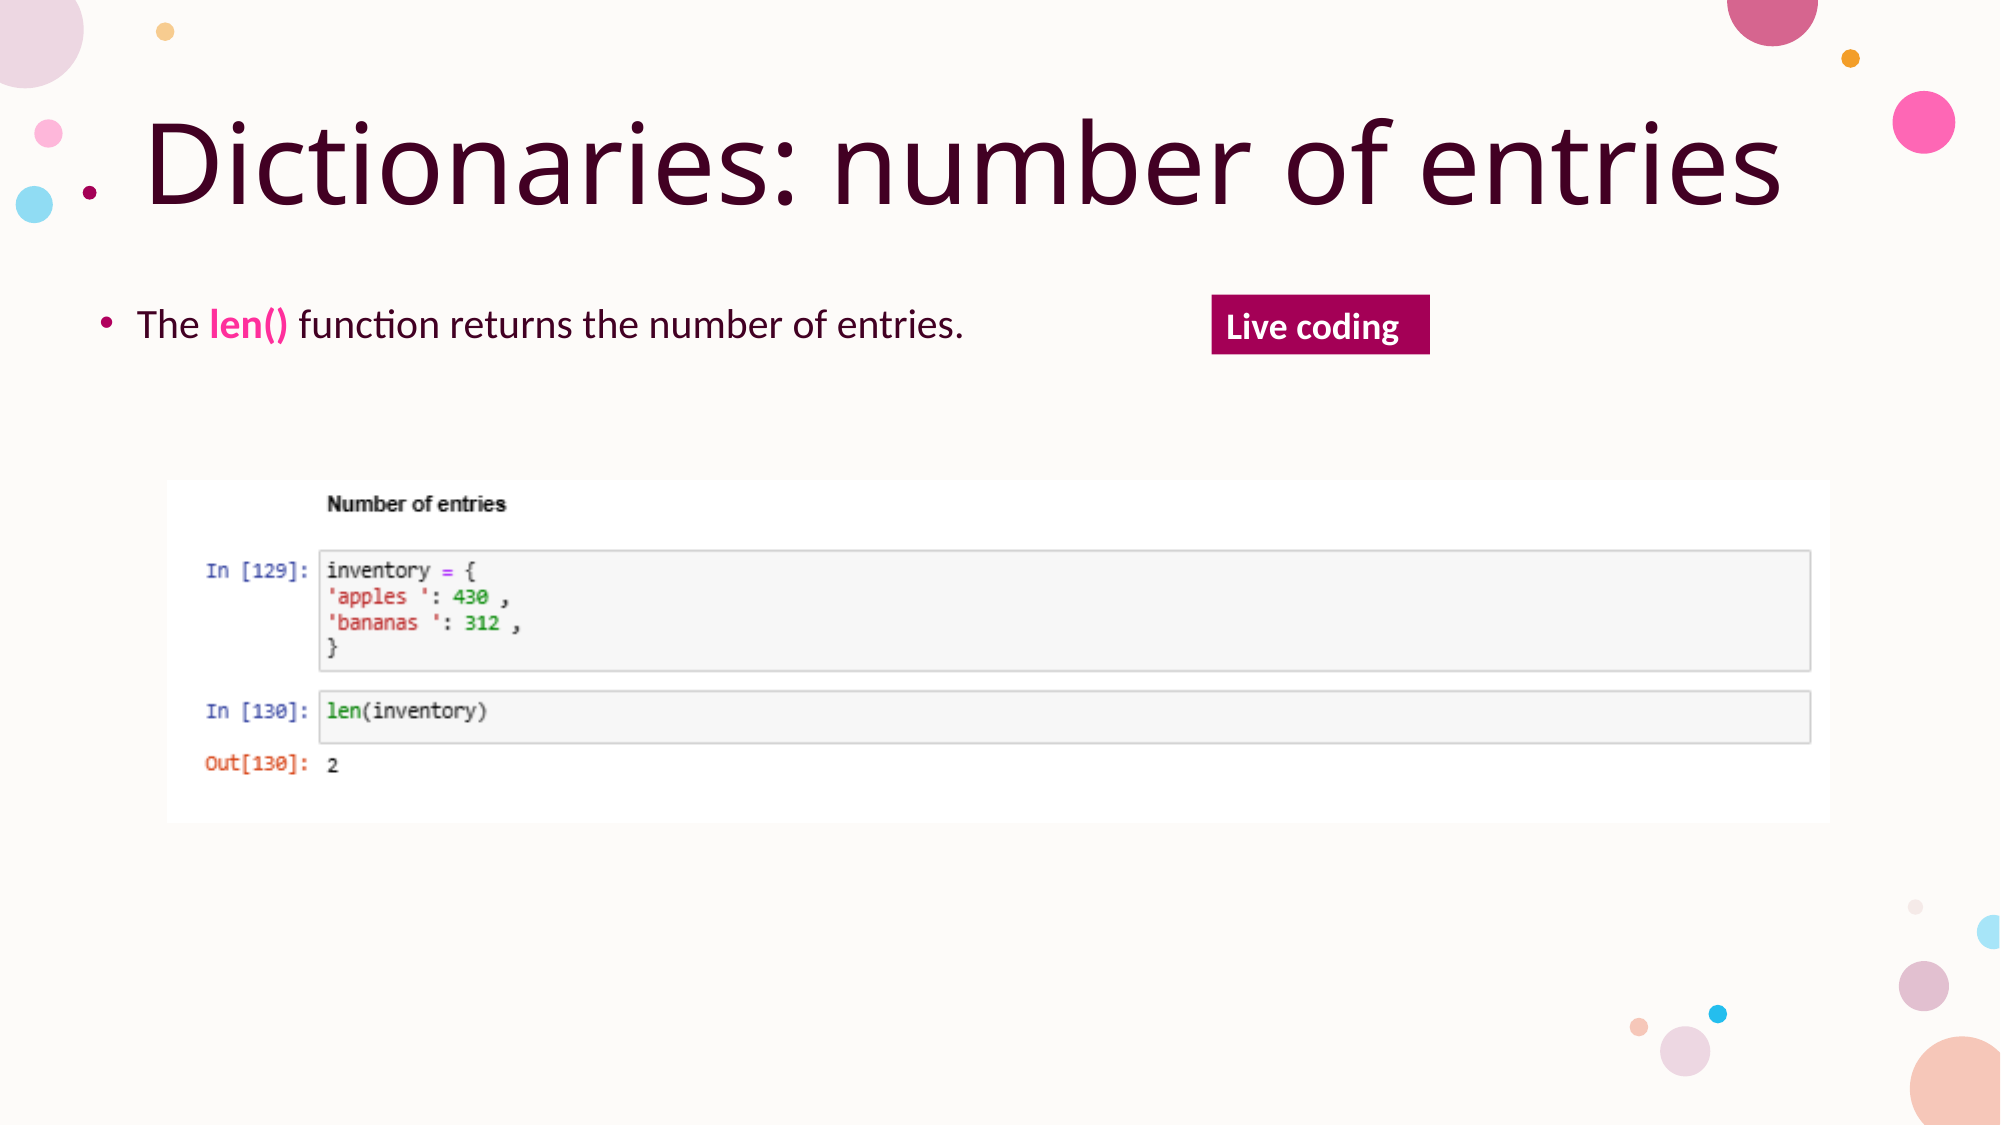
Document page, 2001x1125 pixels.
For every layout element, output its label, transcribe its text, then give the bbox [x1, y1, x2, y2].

title Dictionaries: number of entries [127, 59, 1877, 278]
picture [166, 480, 1830, 823]
list The len() function returns the number of entries. [84, 294, 1833, 1009]
text_box Live coding [1211, 294, 1430, 355]
